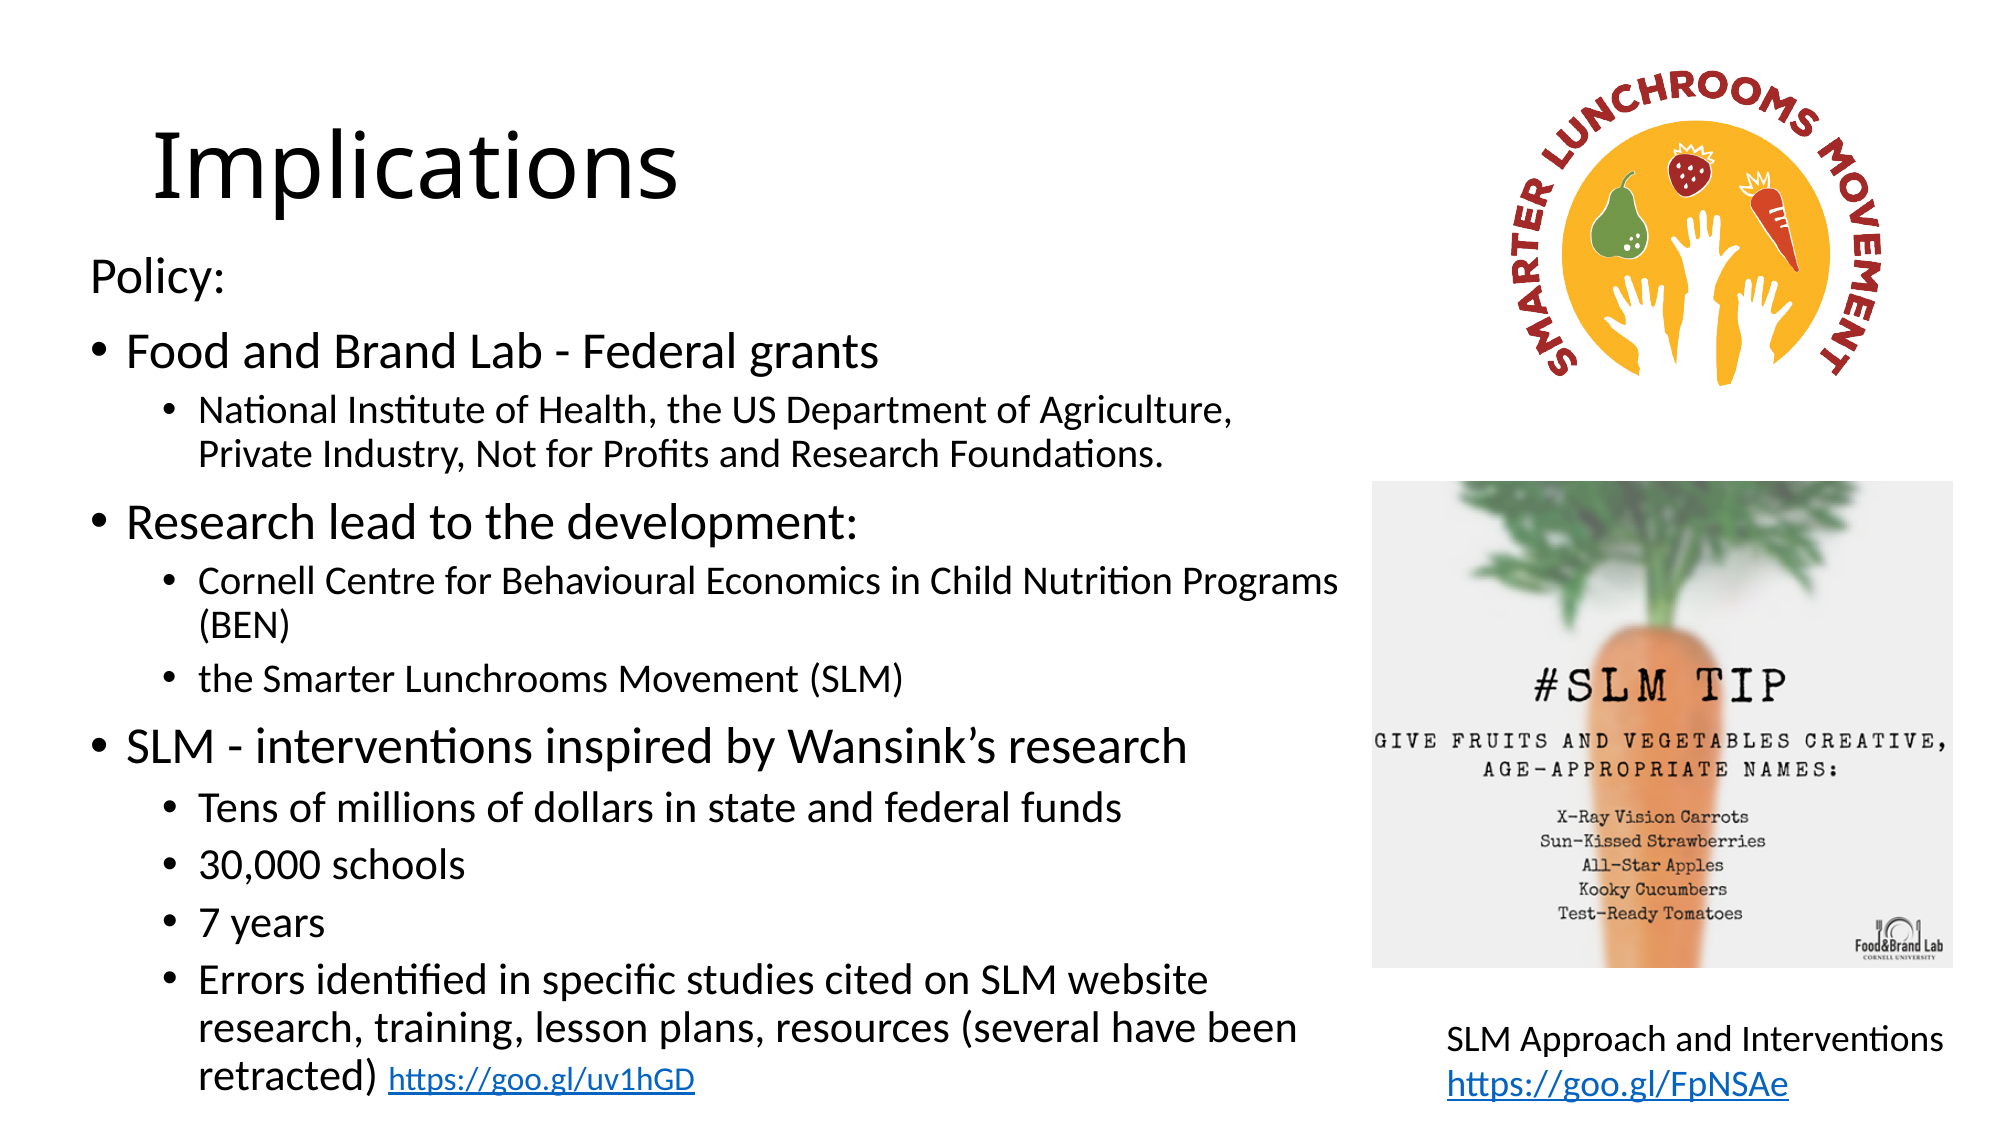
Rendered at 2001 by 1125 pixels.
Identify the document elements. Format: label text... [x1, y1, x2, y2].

title Implications [137, 59, 1863, 278]
text_box SLM Approach and Interventions https://goo.gl/FpNSAe [1431, 1006, 1960, 1112]
picture [1371, 481, 1953, 968]
text_box [1144, 959, 1175, 1021]
picture [1506, 67, 1886, 390]
text_box Policy: Food and Brand Lab - Federal grants National Institute of Health, the US Department of Agriculture, Private Industry, Not for Profits and Research Foundations. Research lead to the development: Cornell Centre for Behavioural Economics in Child Nutrition Programs (BEN) the Smarter Lunchrooms Movement (SLM) SLM - interventions inspired by Wansink’s research Tens of millions of dollars in state and federal funds 30,000 schools 7 years Errors identified in specific studies cited on SLM website research, training, lesson plans, resources (several have been retracted) https://goo.gl/uv1hGD [74, 241, 1372, 1113]
